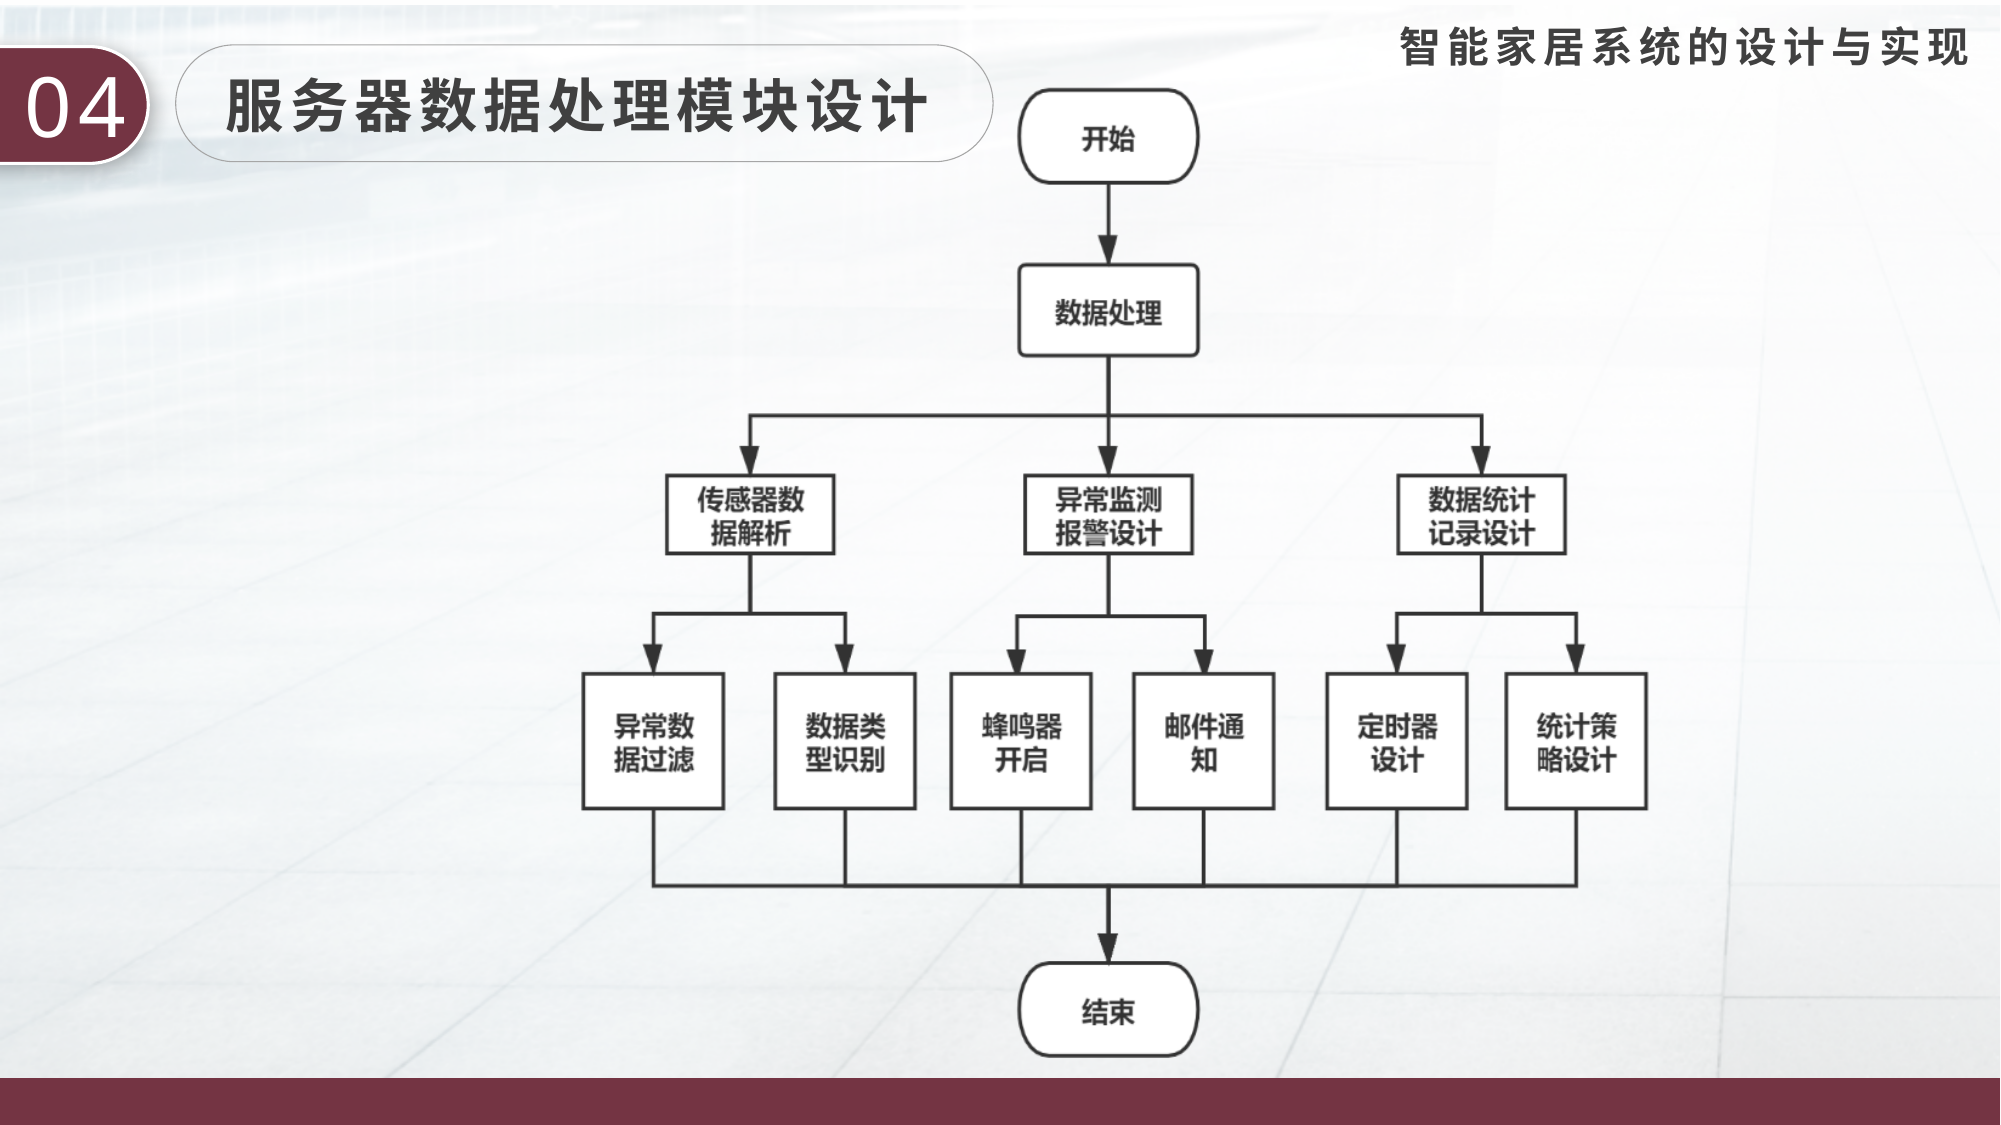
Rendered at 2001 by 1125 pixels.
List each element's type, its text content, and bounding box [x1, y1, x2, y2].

text_box 服务器数据处理模块设计 [210, 61, 539, 147]
text_box 智能家居系统的设计与实现 [1384, 13, 1999, 79]
text_box [174, 43, 939, 163]
picture [0, 0, 2001, 1125]
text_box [0, 46, 149, 164]
text_box [0, 1077, 2000, 1125]
